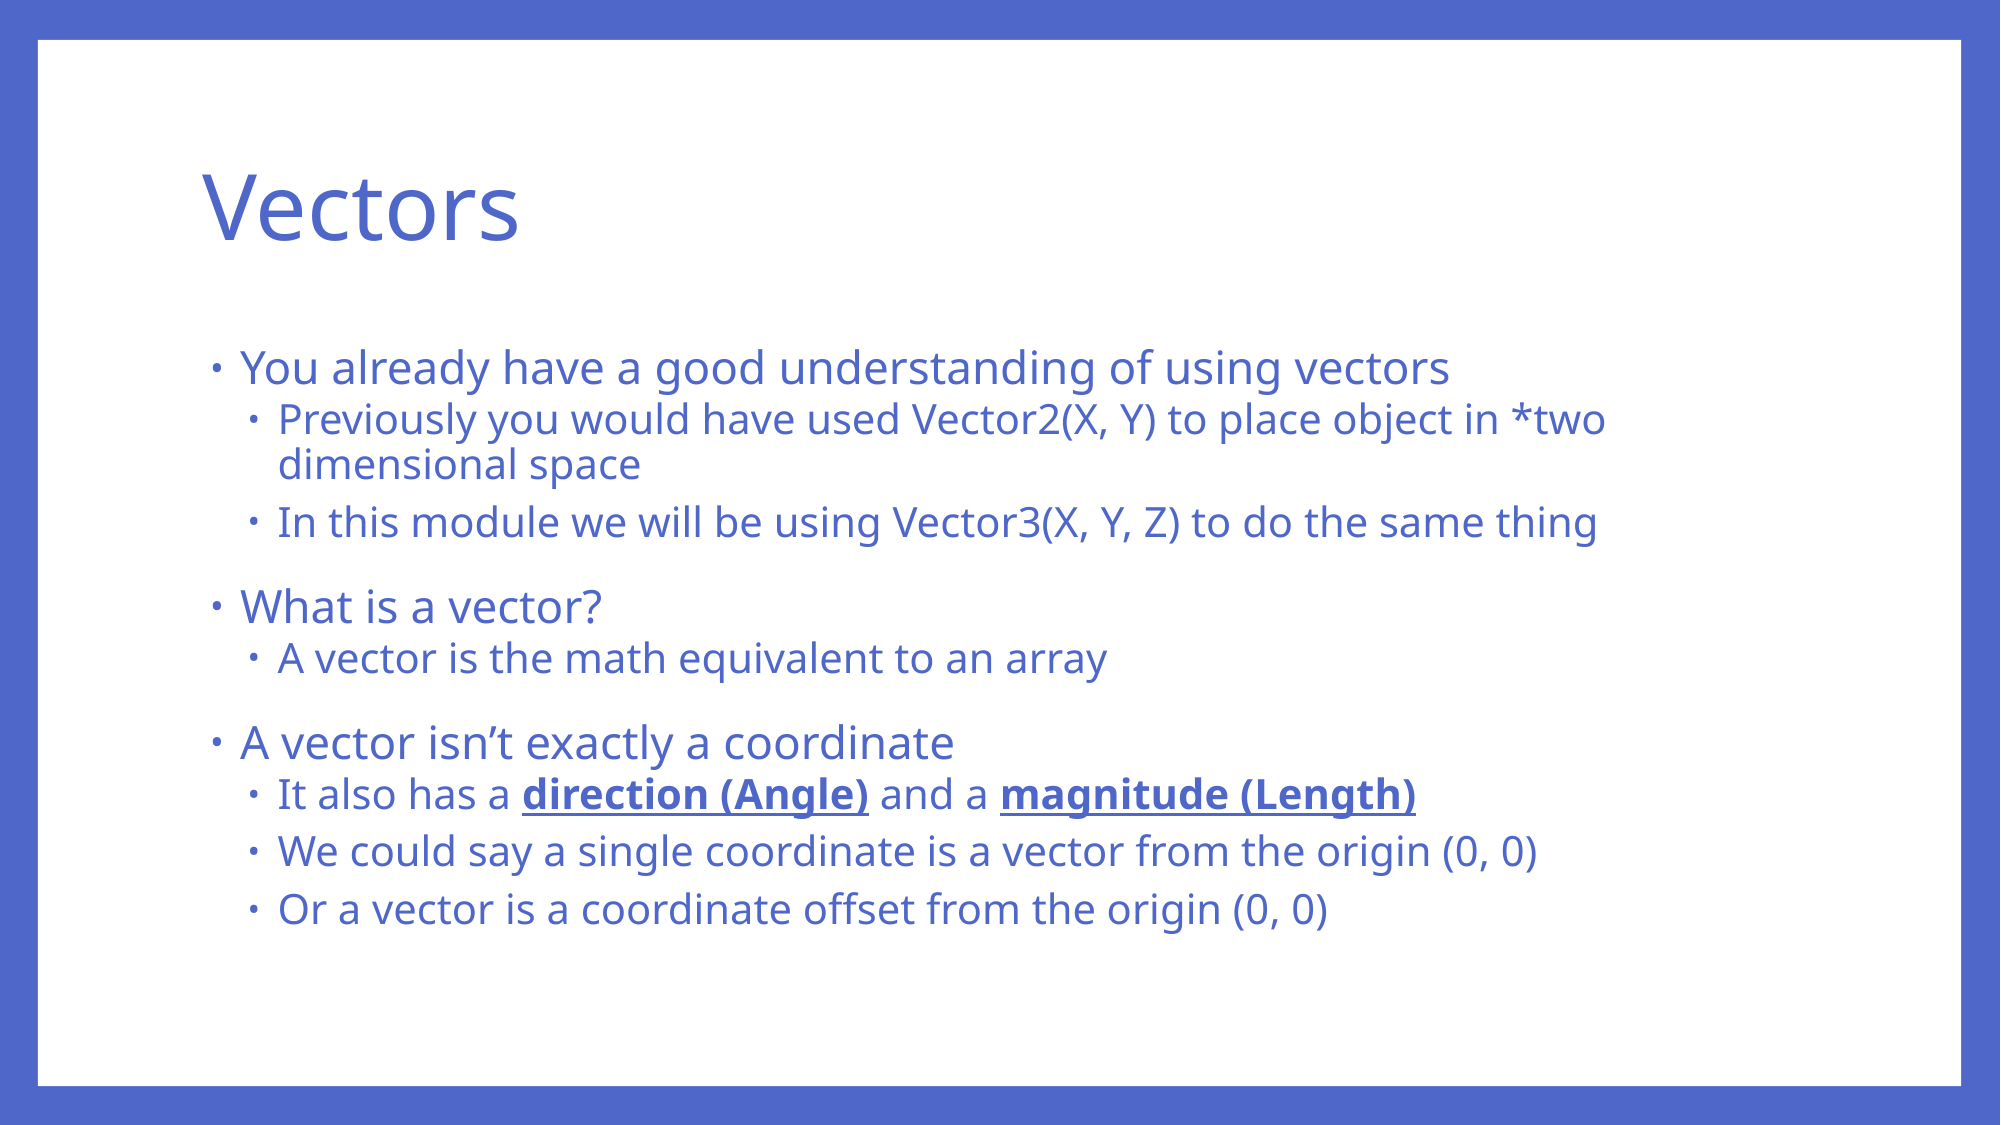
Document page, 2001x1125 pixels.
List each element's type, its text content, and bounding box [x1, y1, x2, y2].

list You already have a good understanding of using vectors Previously you would have used Vector2(X, Y) to place object in *two dimensional space In this module we will be using Vector3(X, Y, Z) to do the same thing What is a vector? A vector is the math equivalent to an array A vector isn’t exactly a coordinate It also has a direction (Angle) and a magnitude (Length) We could say a single coordinate is a vector from the origin (0, 0) Or a vector is a coordinate offset from the origin (0, 0) [187, 337, 1808, 1000]
title Vectors [187, 99, 1808, 323]
